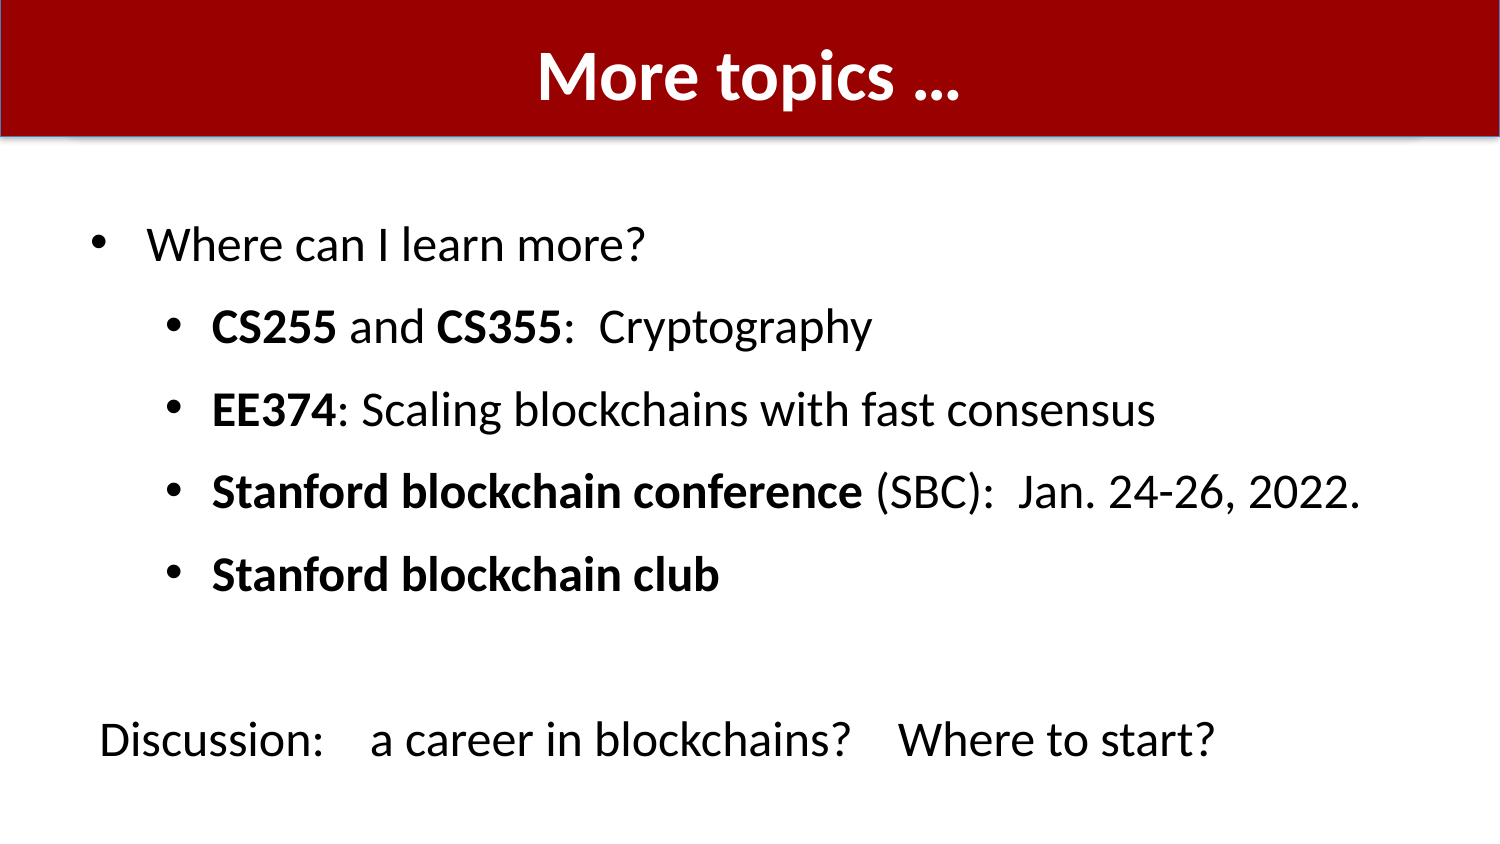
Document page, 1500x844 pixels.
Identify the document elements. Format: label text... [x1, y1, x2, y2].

title More topics … [75, 20, 1425, 123]
list Where can I learn more? CS255 and CS355: Cryptography EE374: Scaling blockchains with fast consensus Stanford blockchain conference (SBC): Jan. 24-26, 2022. Stanford blockchain club Discussion: a career in blockchains? Where to start? [74, 203, 1426, 799]
